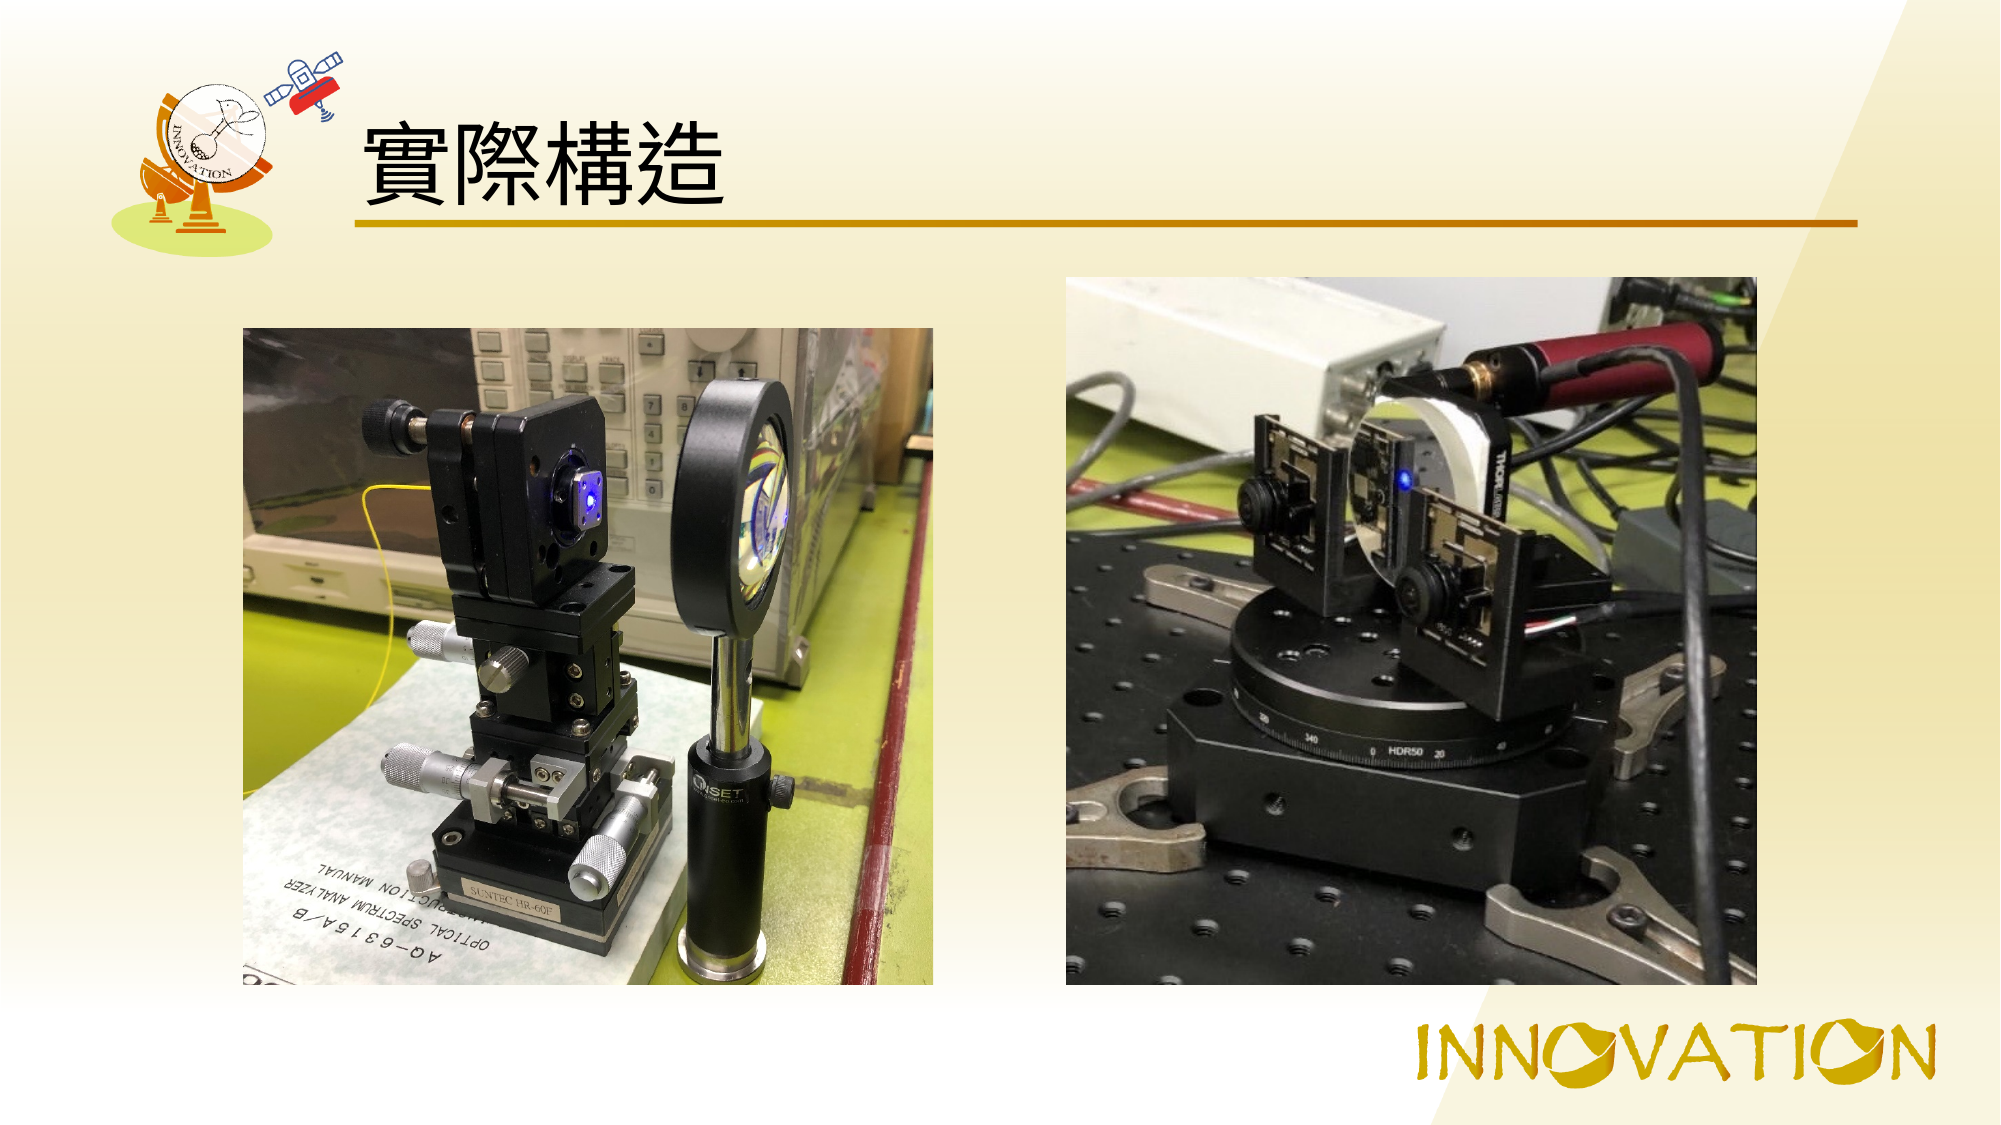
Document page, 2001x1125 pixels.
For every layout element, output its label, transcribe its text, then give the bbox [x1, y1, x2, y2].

title 實際構造 [345, 59, 1863, 278]
picture [0, 0, 2001, 1125]
